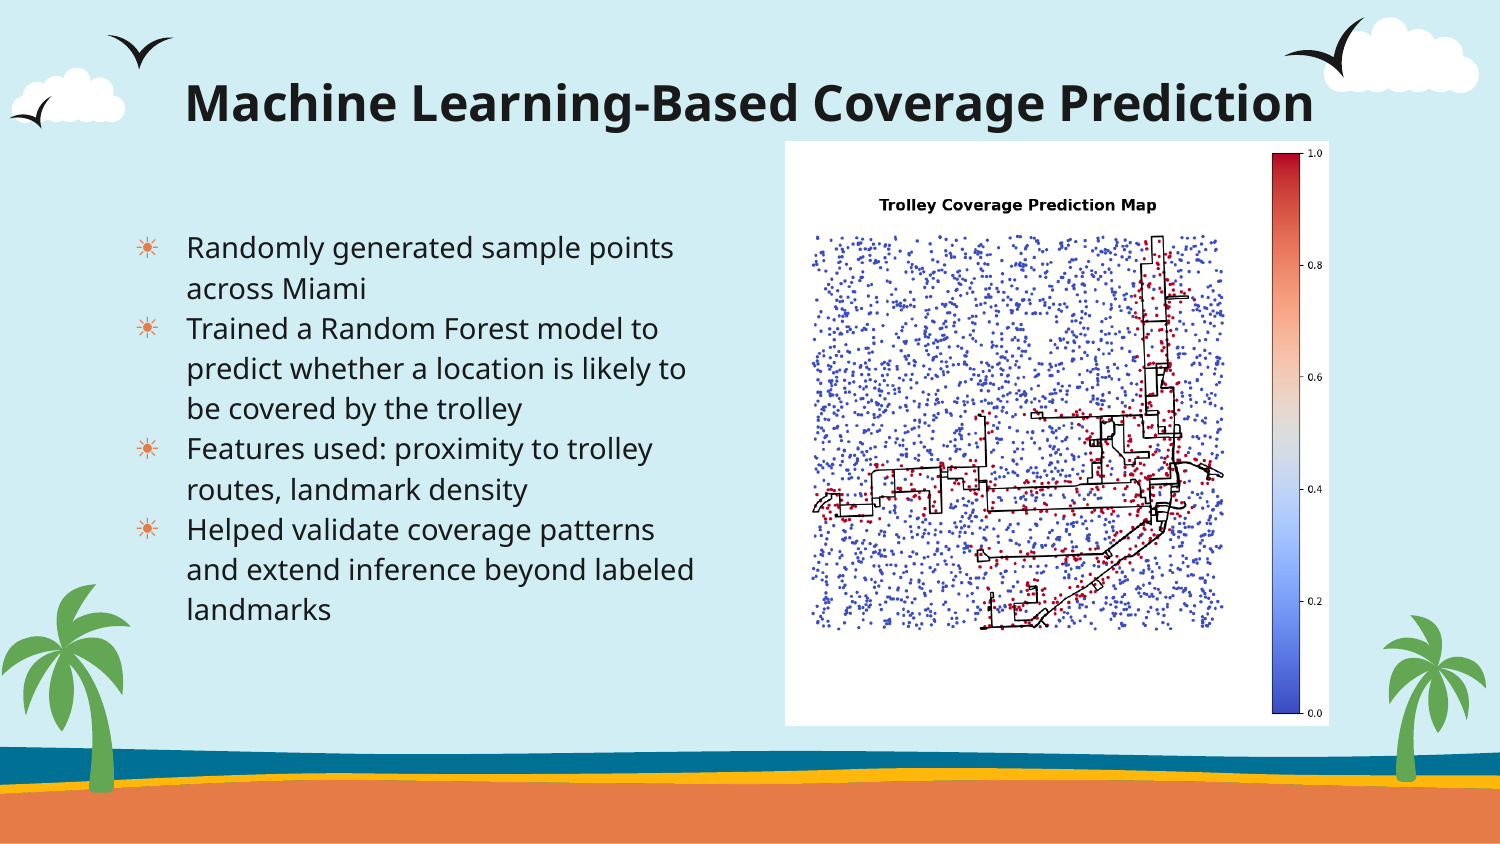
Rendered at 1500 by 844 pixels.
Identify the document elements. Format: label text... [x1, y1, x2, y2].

list Randomly generated sample points across Miami Trained a Random Forest model to predict whether a location is likely to be covered by the trolley Features used: proximity to trolley routes, landmark density Helped validate coverage patterns and extend inference beyond labeled landmarks [96, 209, 715, 548]
title Machine Learning-Based Coverage Prediction [116, 47, 1383, 142]
picture [784, 141, 1329, 727]
